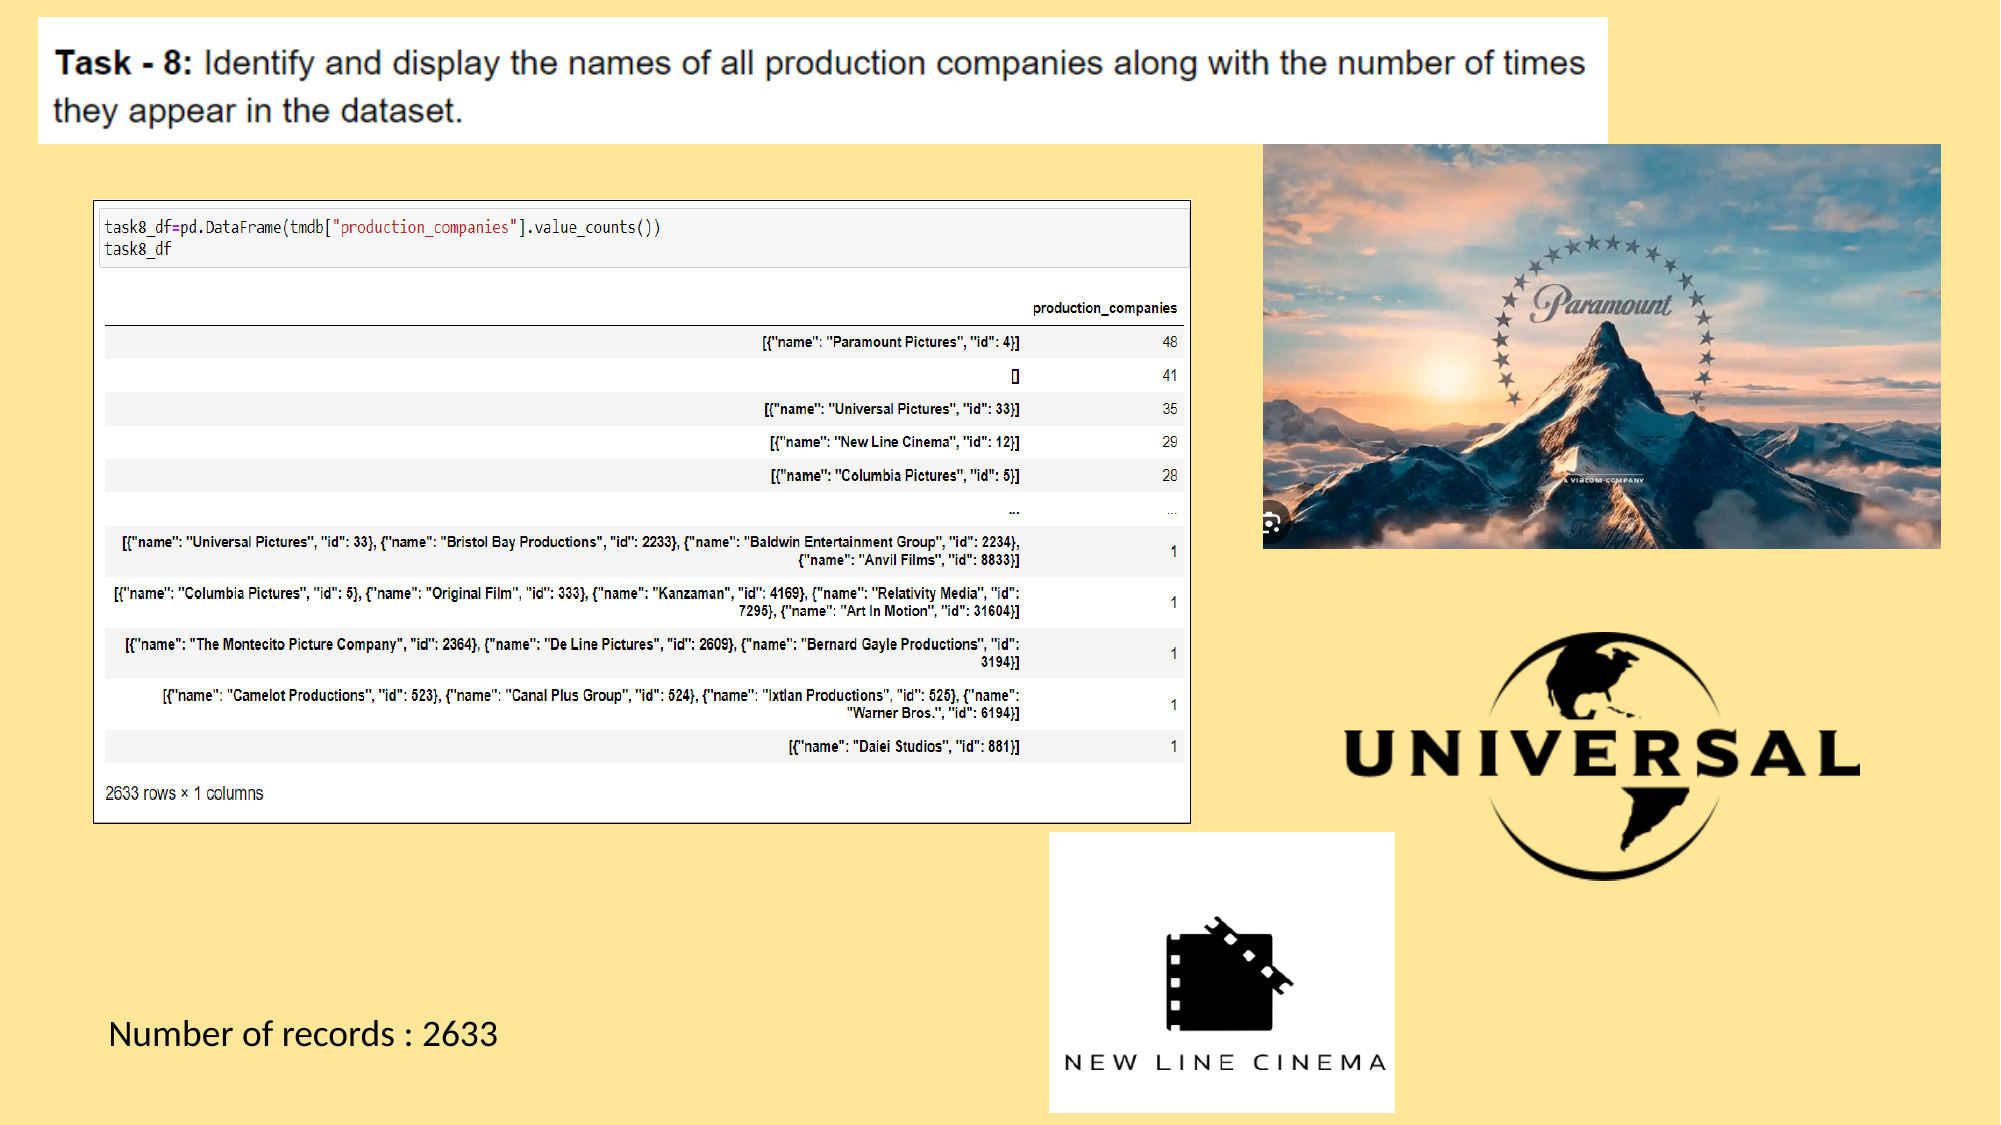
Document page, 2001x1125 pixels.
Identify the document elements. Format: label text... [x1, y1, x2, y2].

picture [1049, 632, 1860, 1113]
text_box Number of records : 2633 [93, 1001, 628, 1062]
picture [93, 199, 1191, 824]
picture [38, 17, 1941, 549]
